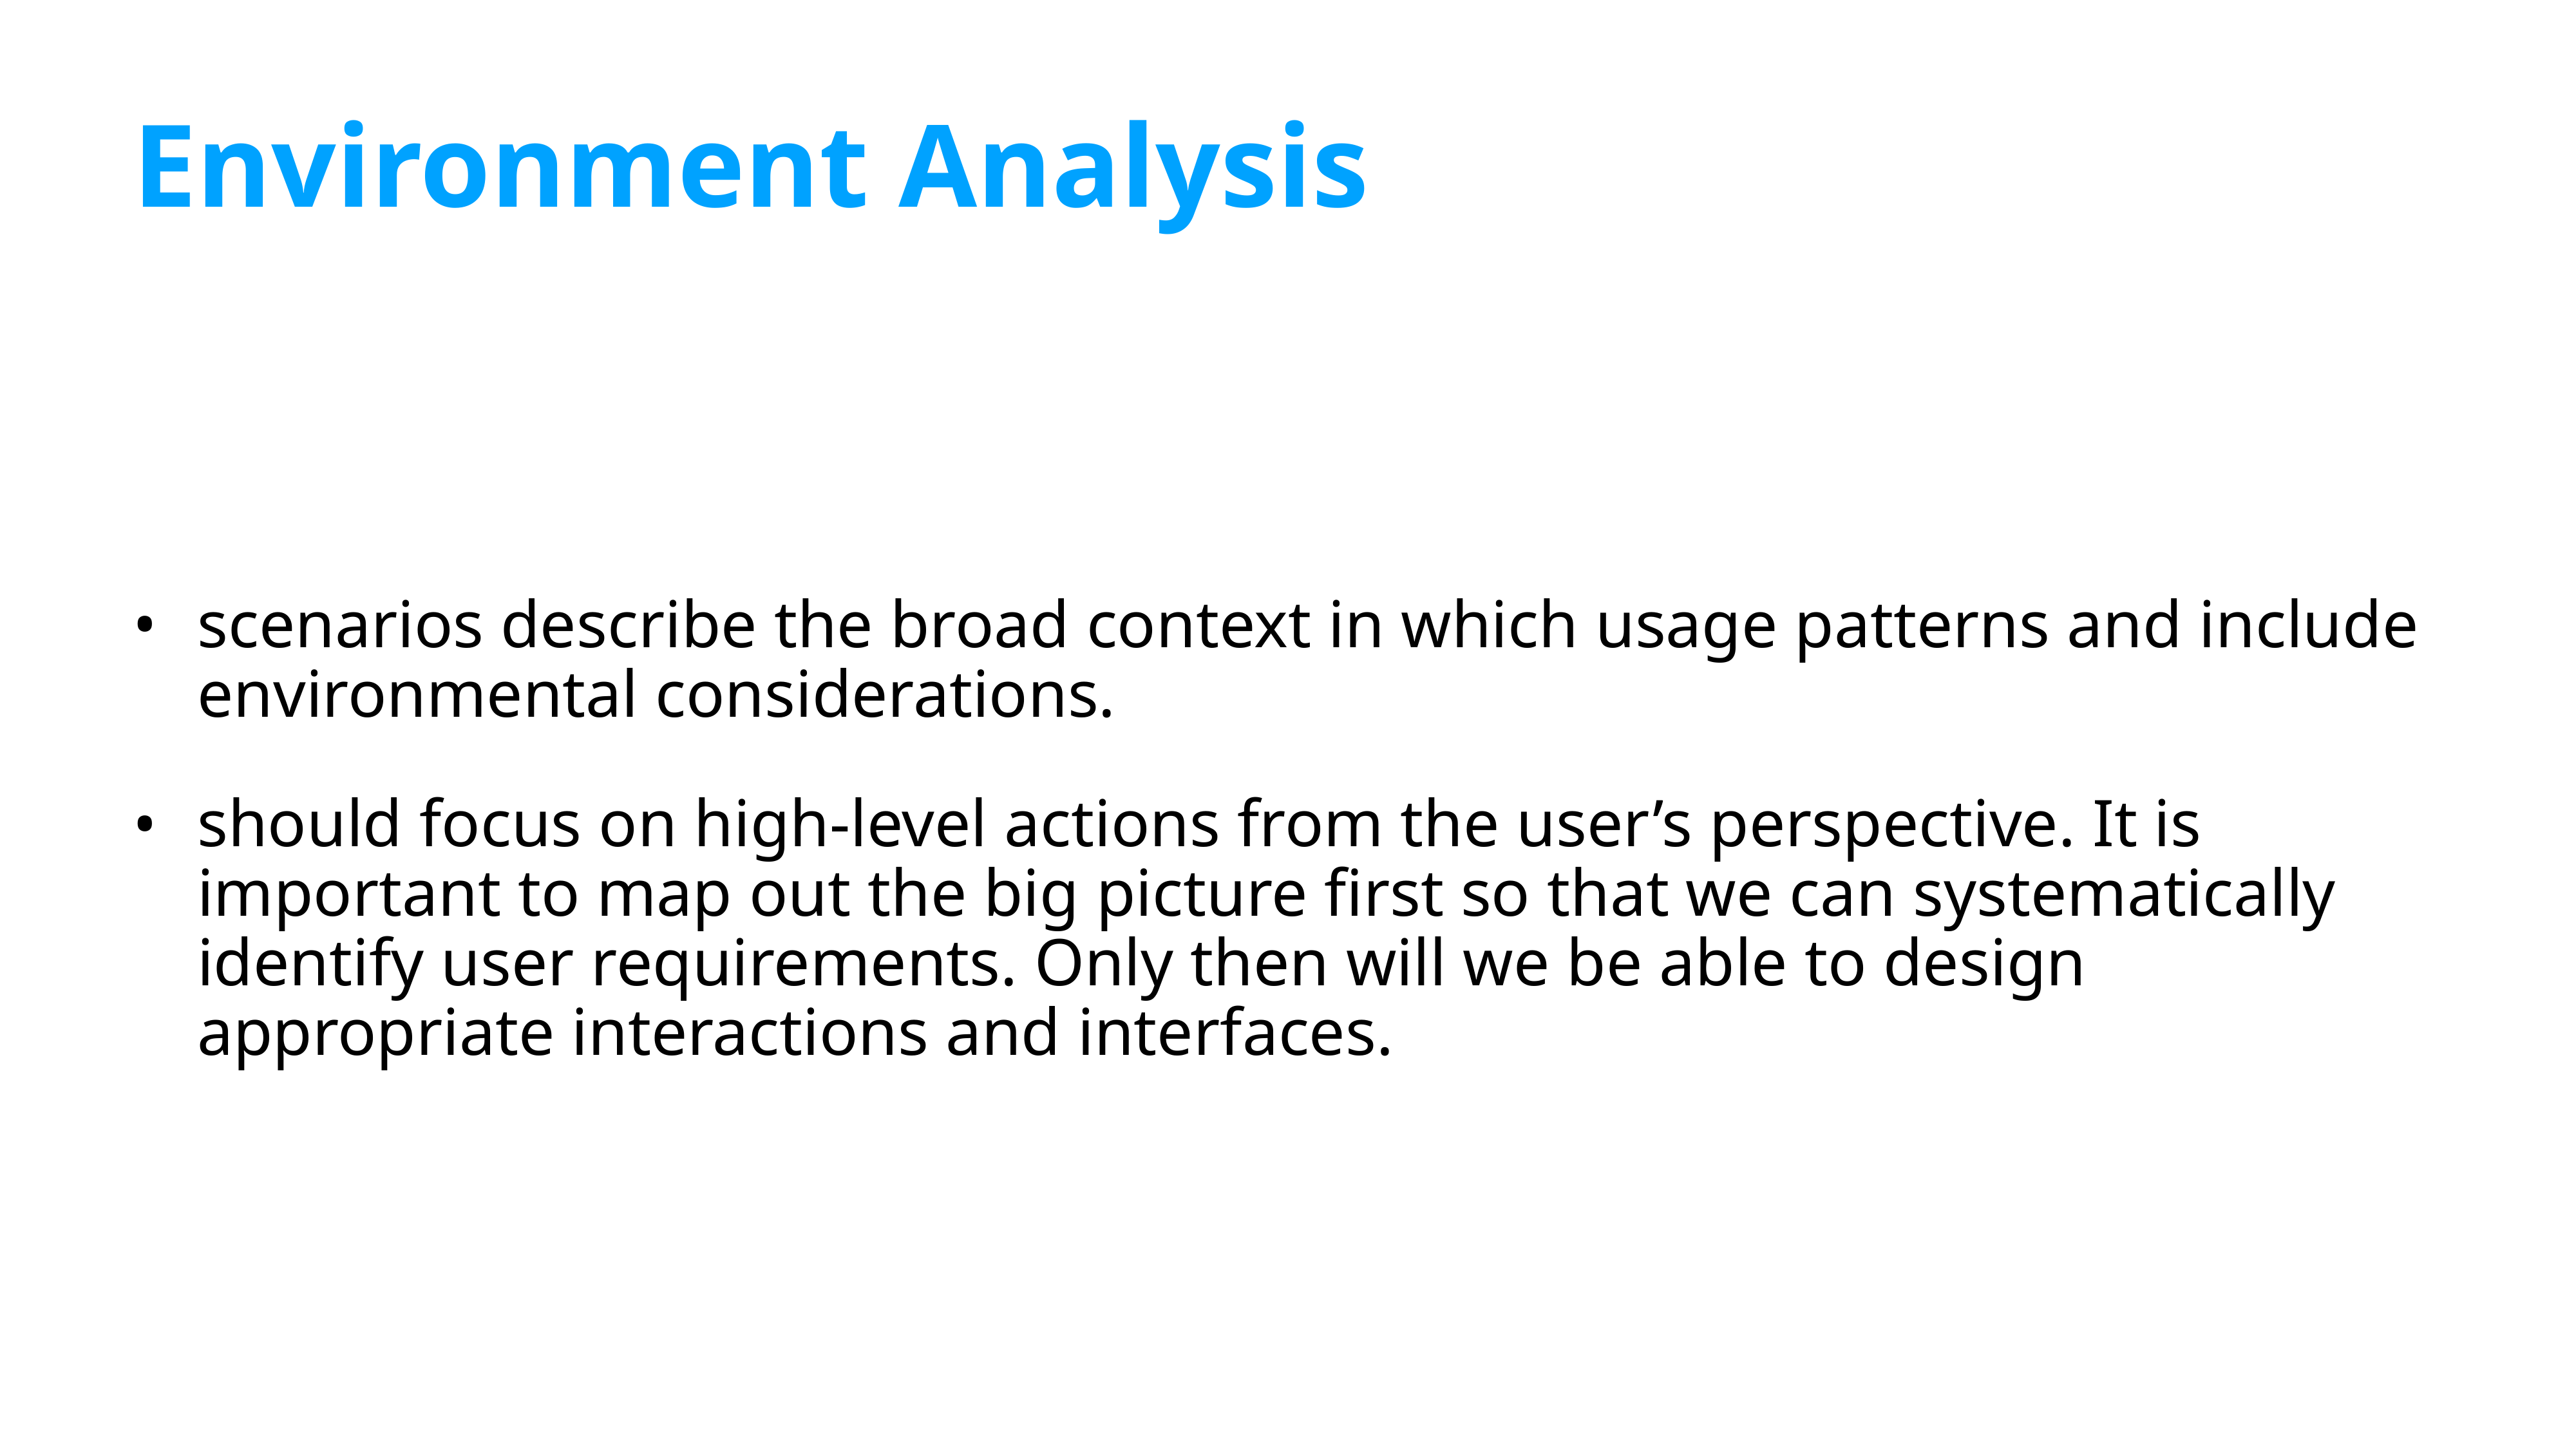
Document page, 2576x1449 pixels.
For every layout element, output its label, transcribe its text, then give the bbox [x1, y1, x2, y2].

list scenarios describe the broad context in which usage patterns and include environmental considerations. should focus on high-level actions from the user’s perspective. It is important to map out the big picture first so that we can systematically identify user requirements. Only then will we be able to design appropriate interactions and interfaces. [127, 448, 2449, 1321]
title Environment Analysis [127, 114, 2449, 266]
